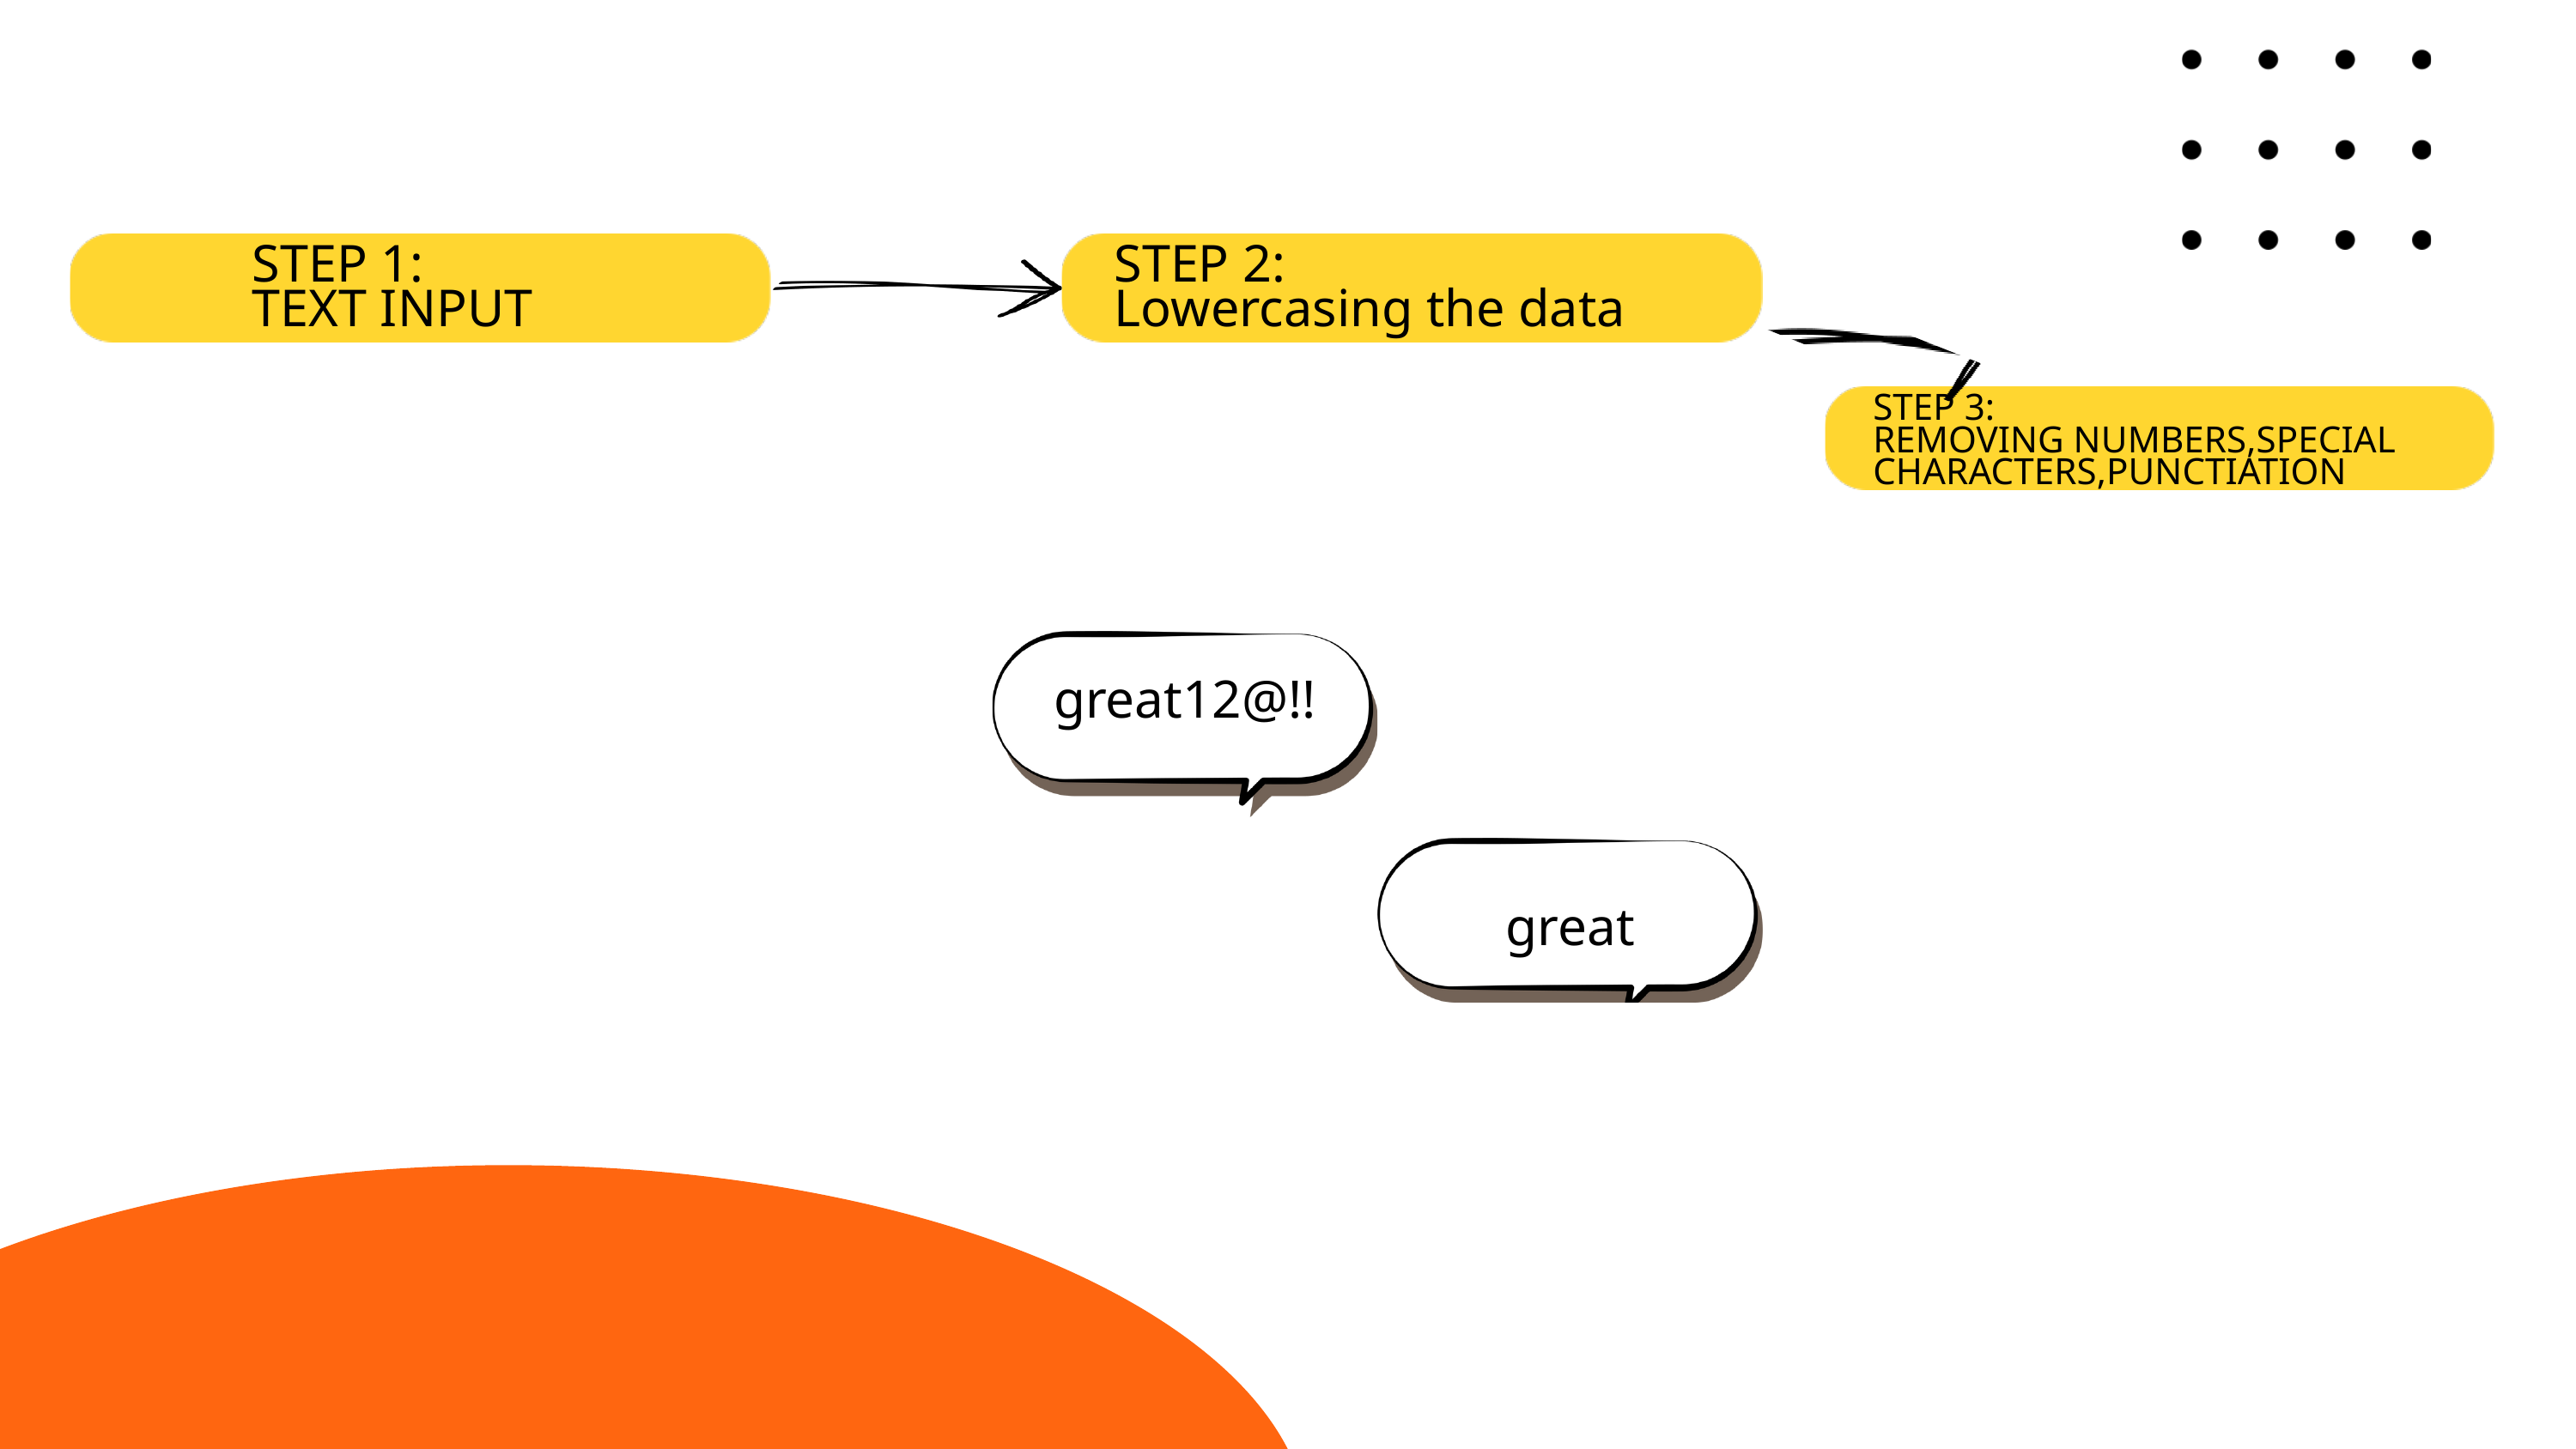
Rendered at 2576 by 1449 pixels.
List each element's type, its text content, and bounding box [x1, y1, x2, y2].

text_box STEP 1: TEXT INPUT [252, 246, 568, 337]
text_box [770, 258, 1062, 318]
text_box [1825, 386, 1932, 490]
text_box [0, 1165, 1310, 1449]
text_box [1981, 386, 2494, 396]
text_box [992, 631, 1763, 1003]
text_box [1061, 233, 1763, 343]
text_box [1754, 281, 1991, 411]
text_box STEP 2: Lowercasing the data [1114, 246, 1763, 383]
text_box [70, 233, 771, 343]
text_box STEP 3: REMOVING NUMBERS,SPECIAL CHARACTERS,PUNCTIATION [1873, 396, 2576, 524]
text_box [2182, 0, 2432, 250]
